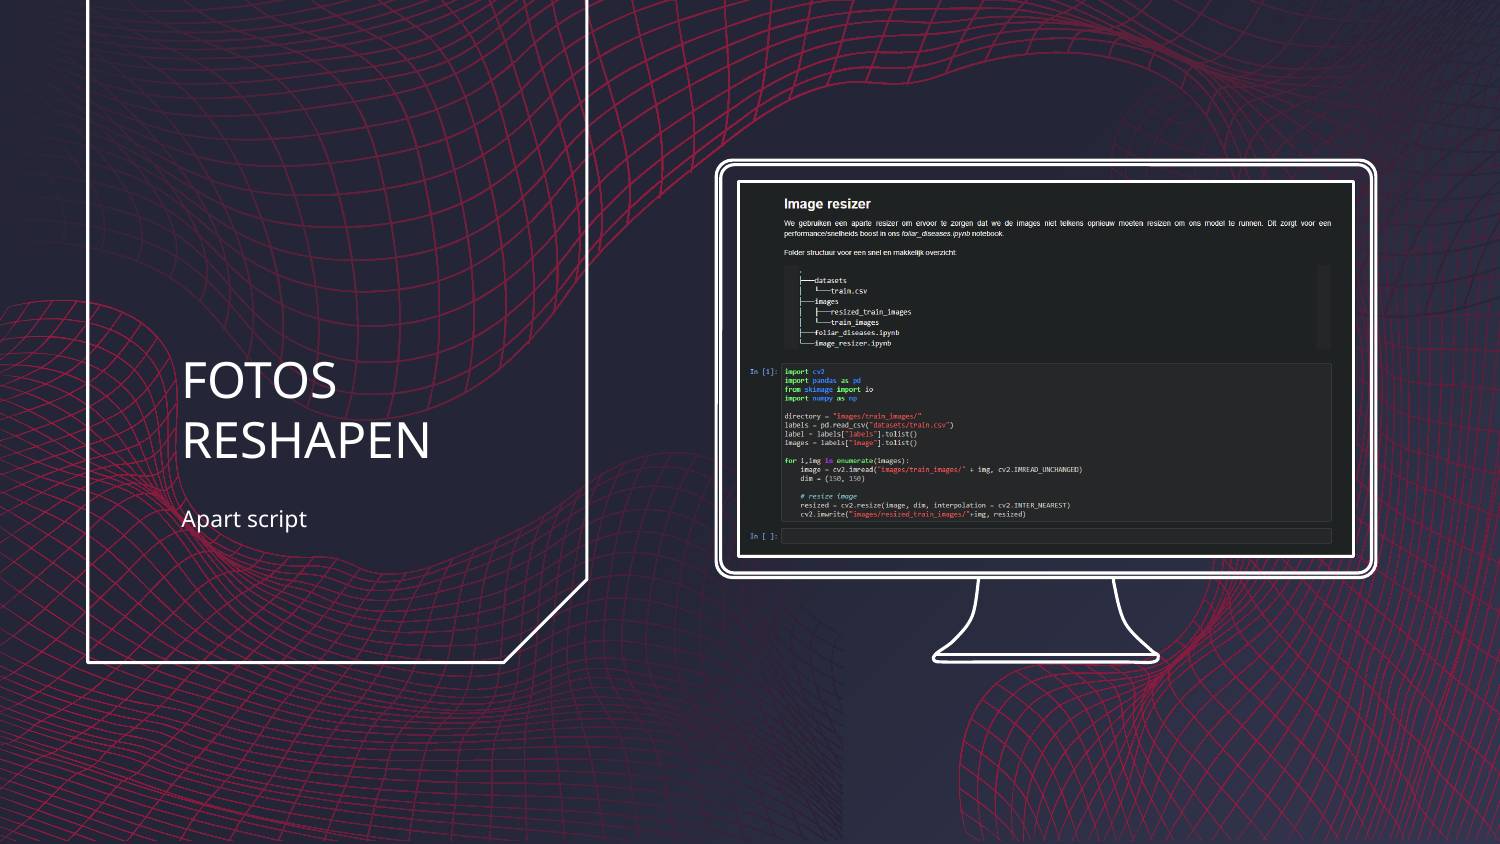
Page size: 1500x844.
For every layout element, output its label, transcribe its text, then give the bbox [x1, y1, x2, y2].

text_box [715, 159, 1377, 663]
title FOTOS RESHAPEN [166, 146, 540, 484]
subtitle Apart script [166, 489, 526, 587]
text_box [87, 0, 587, 663]
